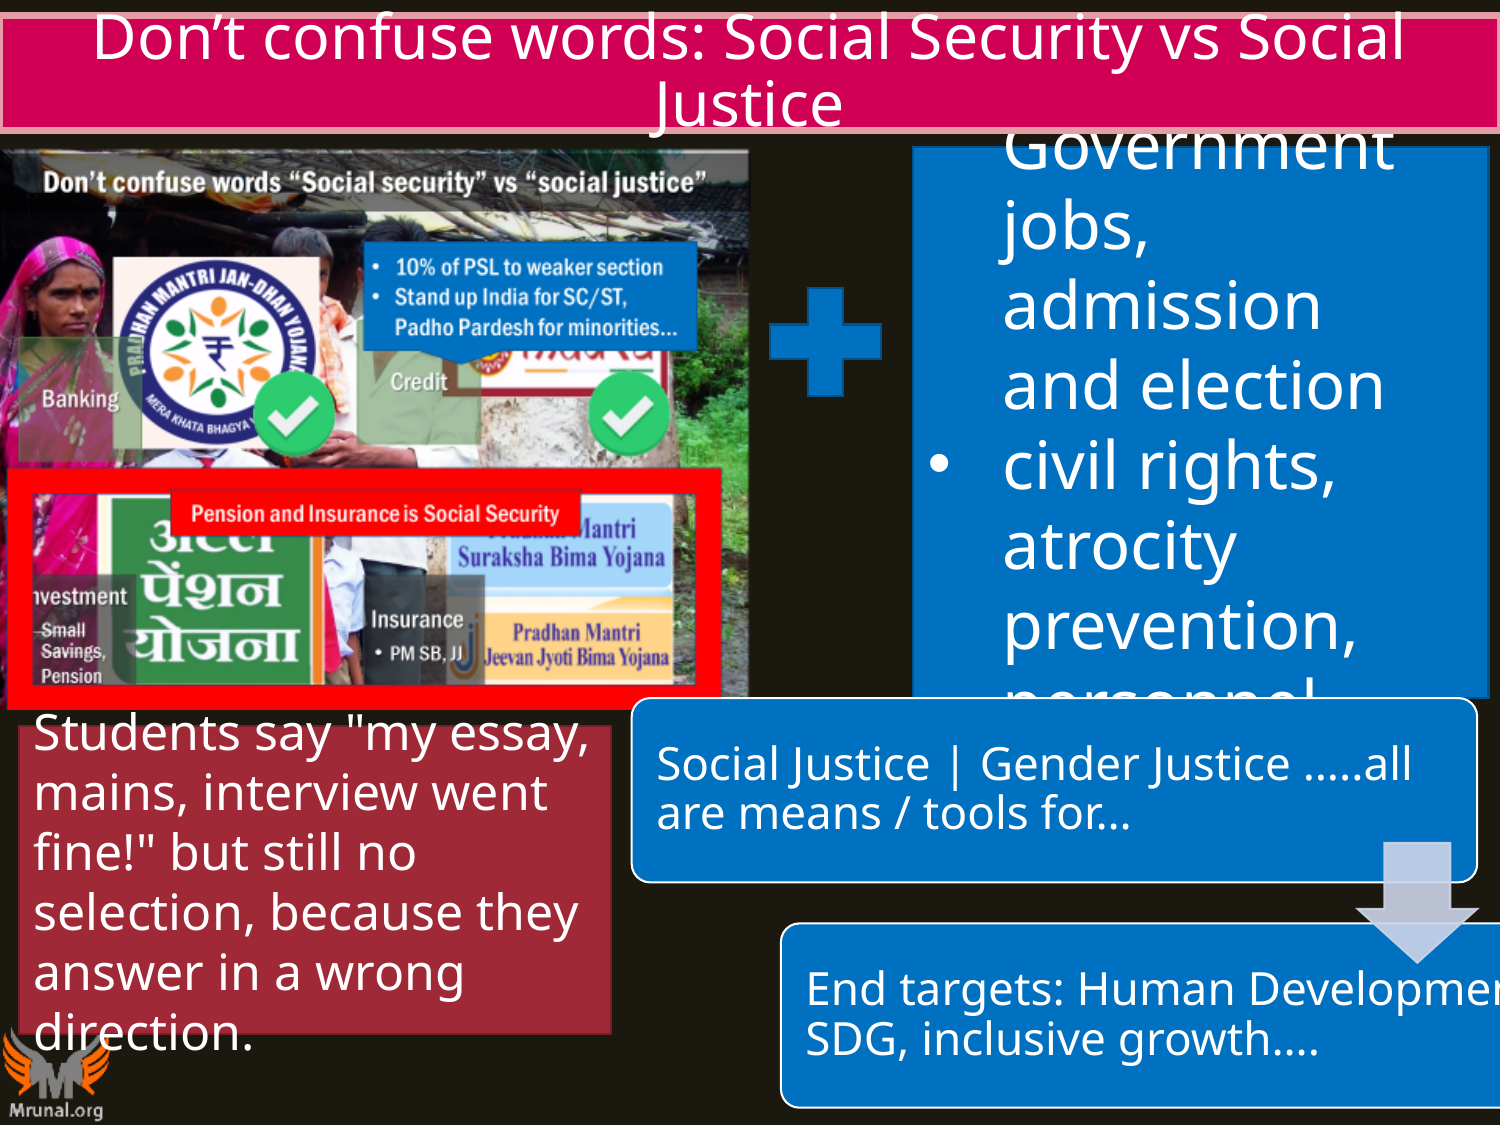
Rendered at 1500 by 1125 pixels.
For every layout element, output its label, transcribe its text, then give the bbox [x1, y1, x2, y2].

text_box Reservation in Government jobs, admission and election civil rights, atrocity prevention, personnel laws… [912, 146, 1490, 697]
picture [0, 1024, 114, 1125]
picture [0, 146, 751, 710]
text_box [631, 697, 1500, 1108]
title Don’t confuse words: Social Security vs Social Justice [0, 12, 1500, 134]
text_box [769, 287, 882, 397]
text_box Students say "my essay, mains, interview went fine!" but still no selection, because they answer in a wrong direction. [18, 725, 612, 1035]
